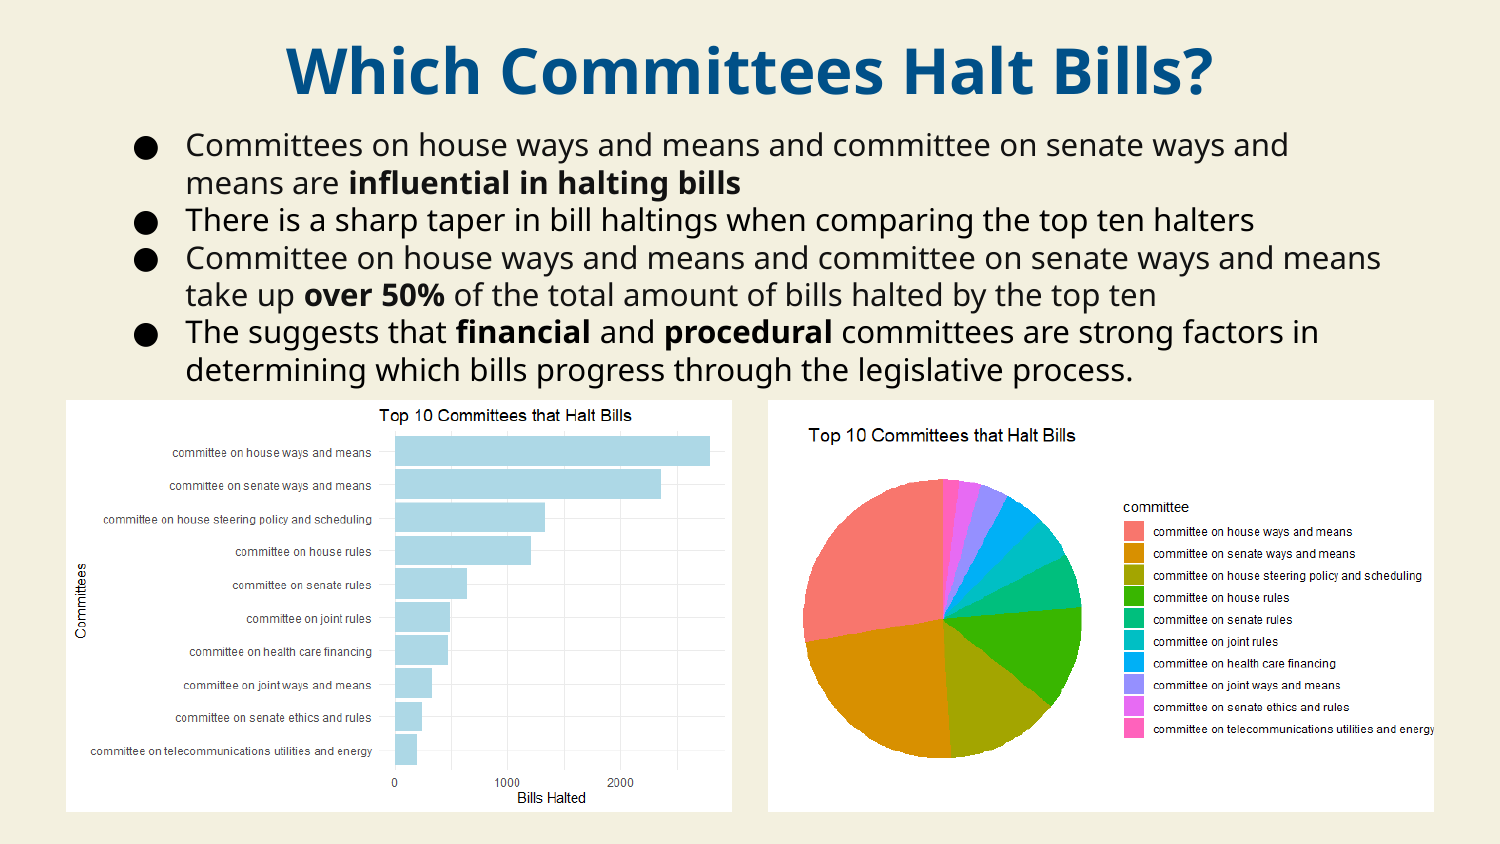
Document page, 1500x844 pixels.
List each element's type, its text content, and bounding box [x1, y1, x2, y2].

picture [767, 400, 1434, 812]
picture [66, 400, 733, 812]
text_box Which Committees Halt Bills? [227, 24, 1273, 110]
text_box Committees on house ways and means and committee on senate ways and means are influential in halting bills There is a sharp taper in bill haltings when comparing the top ten halters Committee on house ways and means and committee on senate ways and means take up over 50% of the total amount of bills halted by the top ten The suggests that financial and procedural committees are strong factors in determining which bills progress through the legislative process. [95, 110, 1405, 428]
